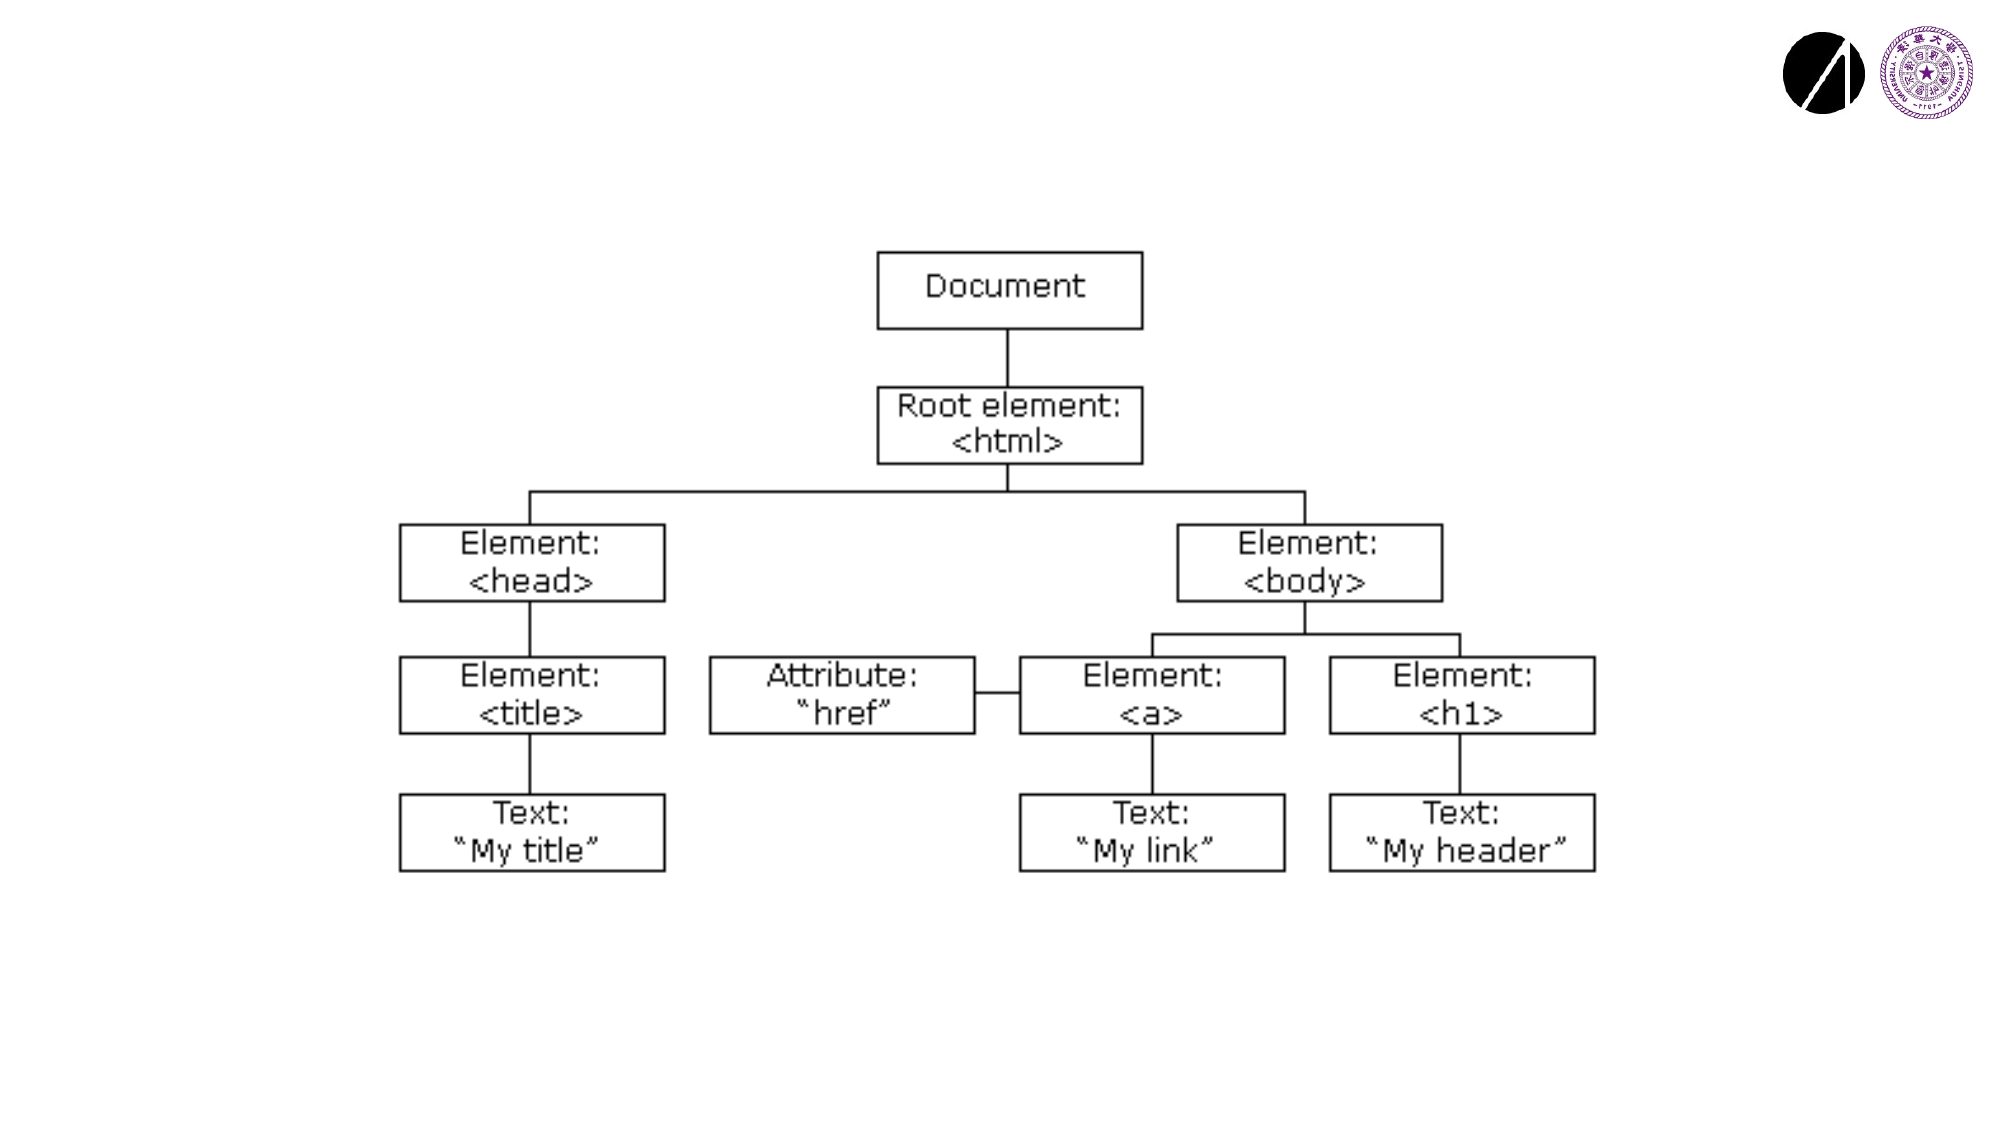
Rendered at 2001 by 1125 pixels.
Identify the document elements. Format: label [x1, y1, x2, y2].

picture [1878, 24, 1975, 121]
picture [1774, 24, 1871, 121]
picture [382, 224, 1617, 901]
